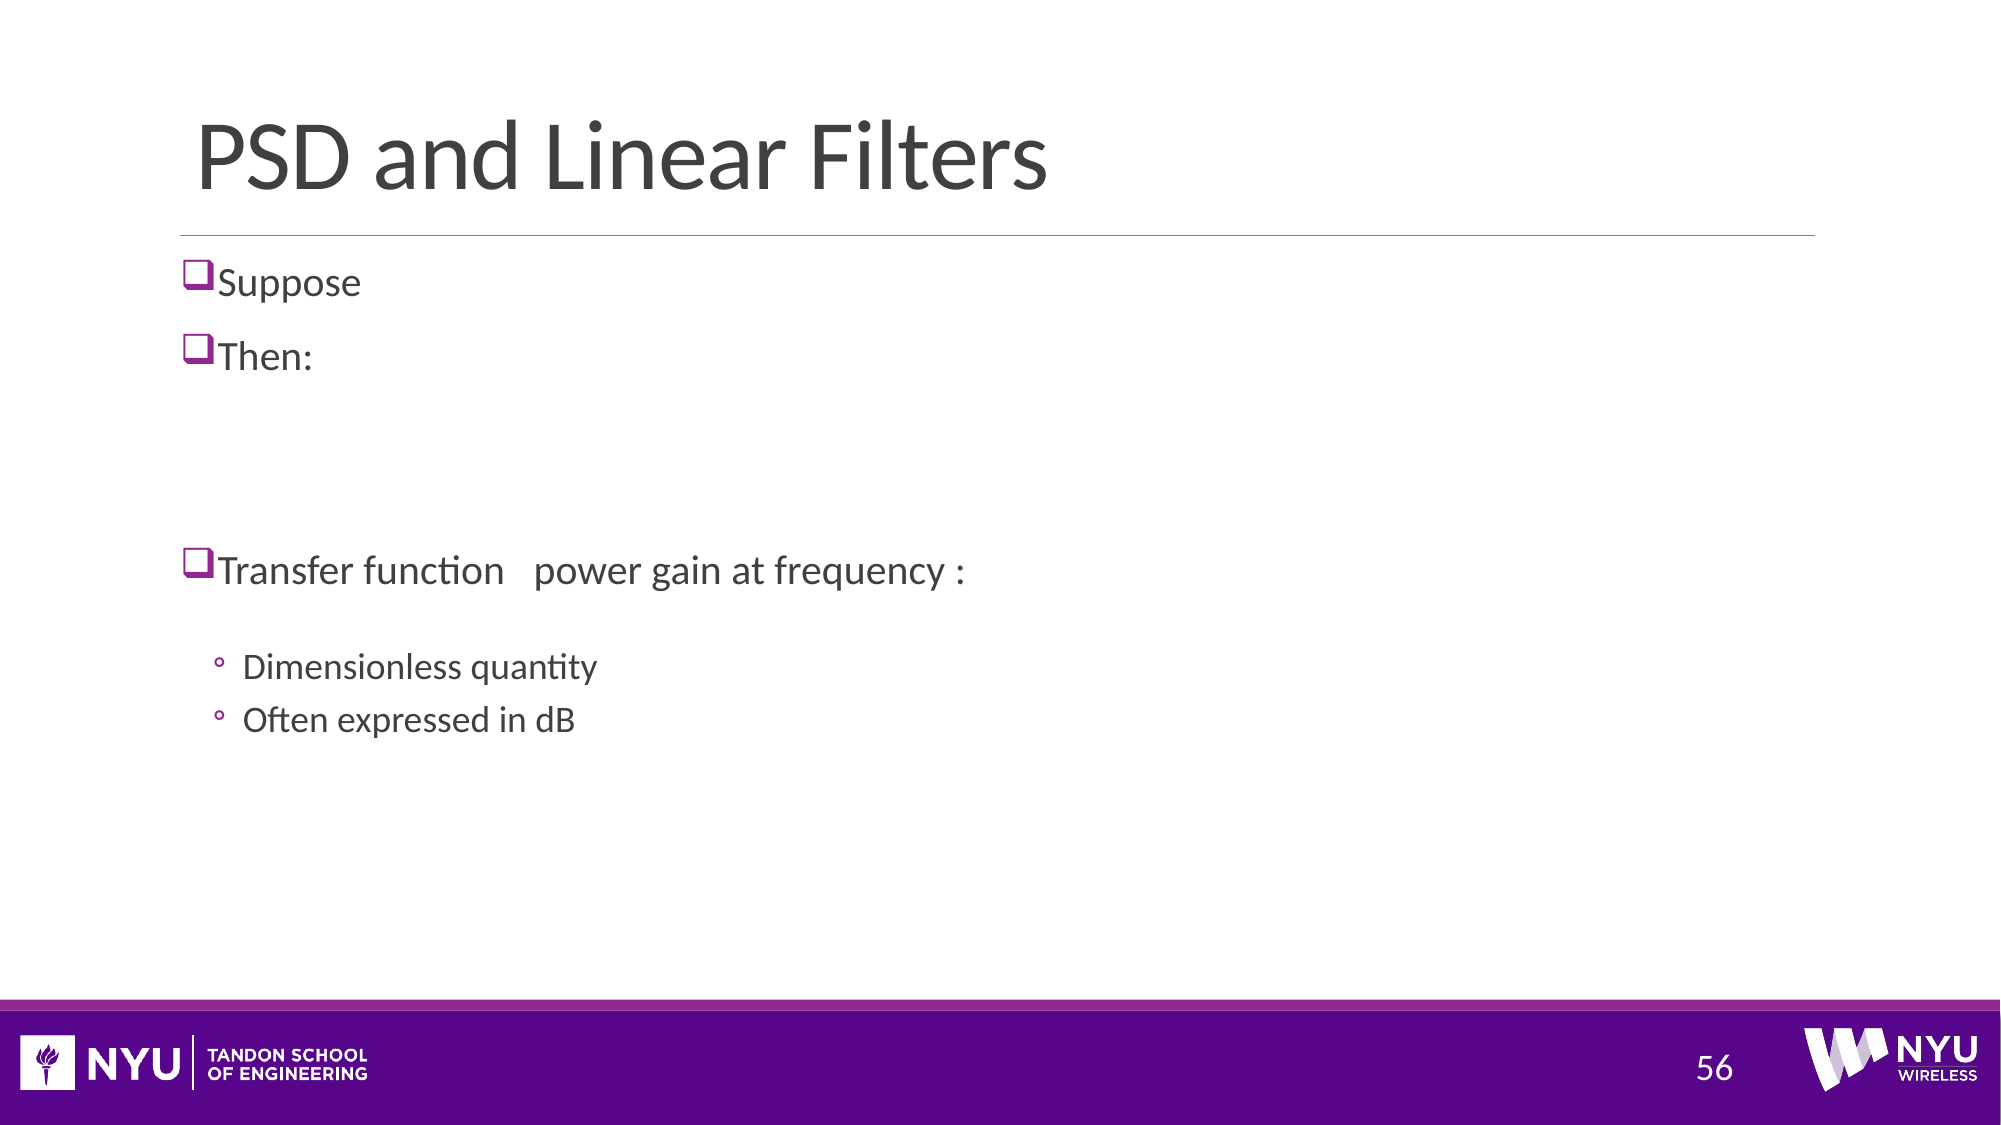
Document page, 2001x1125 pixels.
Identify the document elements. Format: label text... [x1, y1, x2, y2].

title PSD and Linear Filters [180, 47, 1830, 218]
slide_number 56 [1533, 1035, 1749, 1096]
